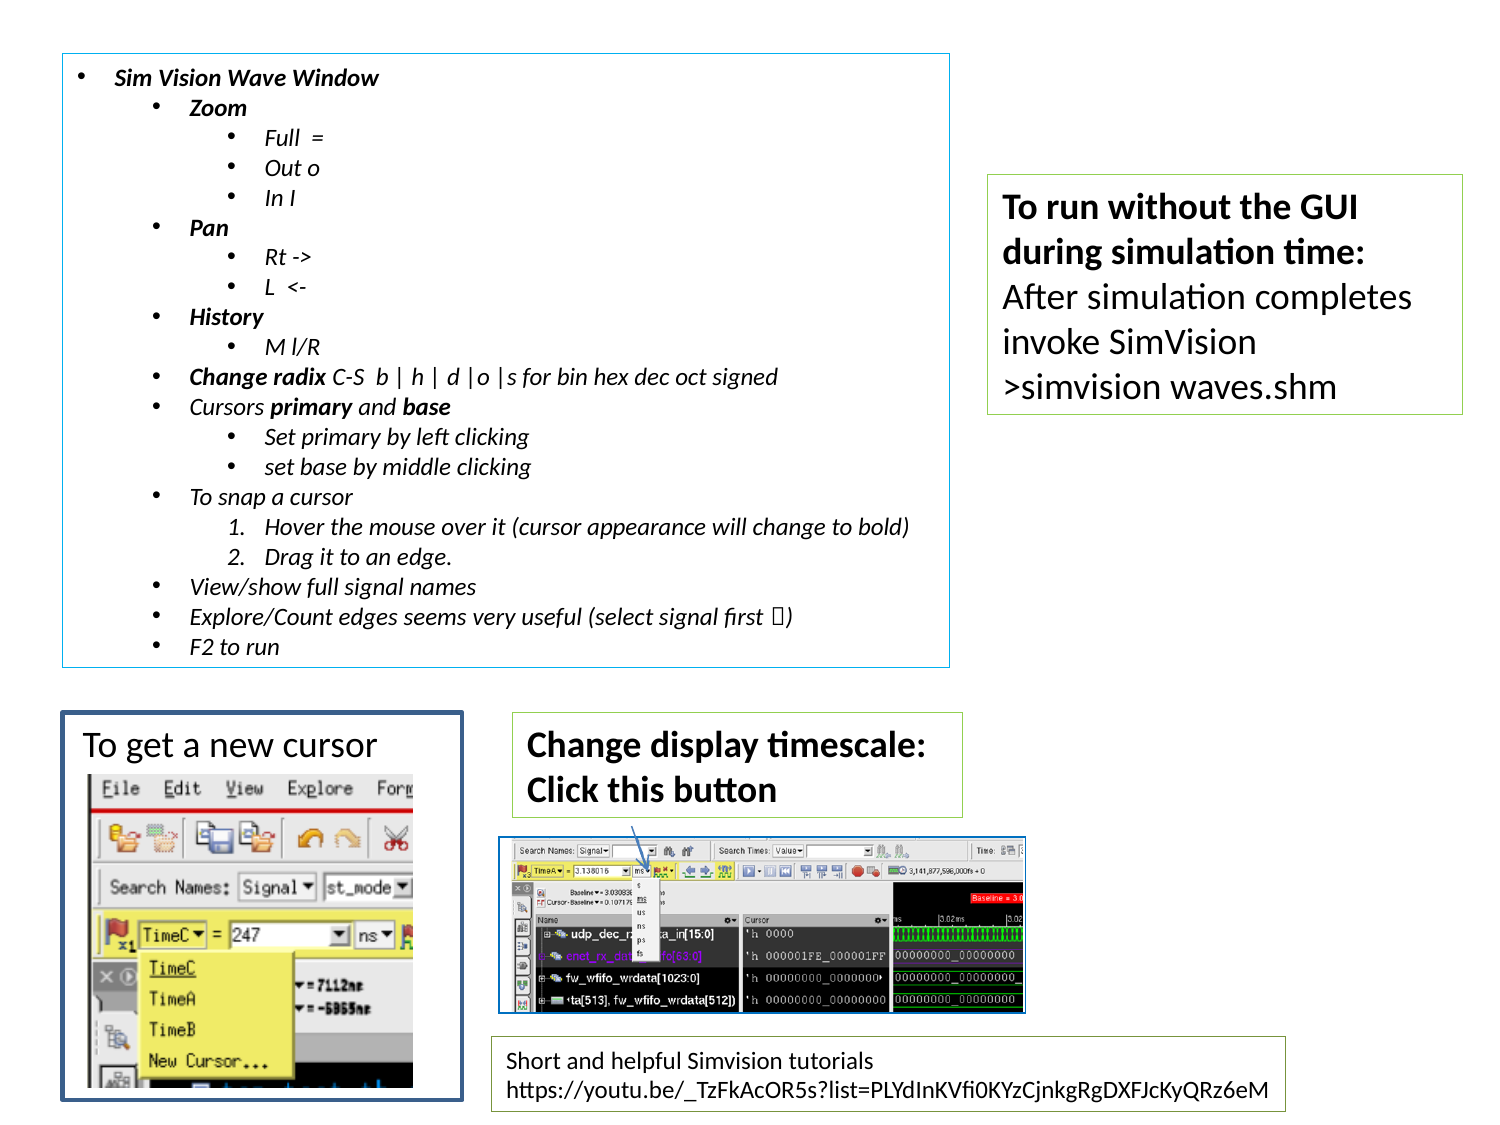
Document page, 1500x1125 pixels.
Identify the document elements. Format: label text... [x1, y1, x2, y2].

text_box Sim Vision Wave Window Zoom Full = Out o In I Pan Rt -> L <- History M l/R Change radix C-S b | h | d |o |s for bin hex dec oct signed Cursors primary and base Set primary by left clicking set base by middle clicking To snap a cursor Hover the mouse over it (cursor appearance will change to bold) Drag it to an edge. View/show full signal names Explore/Count edges seems very useful (select signal first ) F2 to run [62, 53, 950, 668]
text_box [60, 710, 464, 1102]
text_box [631, 825, 648, 871]
picture [499, 837, 1026, 1013]
text_box To get a new cursor [67, 712, 394, 773]
text_box Change display timescale: Click this button [512, 712, 963, 818]
picture [87, 774, 413, 1088]
text_box Short and helpful Simvision tutorials https://youtu.be/_TzFkAcOR5s?list=PLYdInKVfi0KYzCjnkgRgDXFJcKyQRz6eM [491, 1036, 1286, 1112]
text_box To run without the GUI during simulation time: After simulation completes invoke SimVision >simvision waves.shm [987, 174, 1463, 415]
